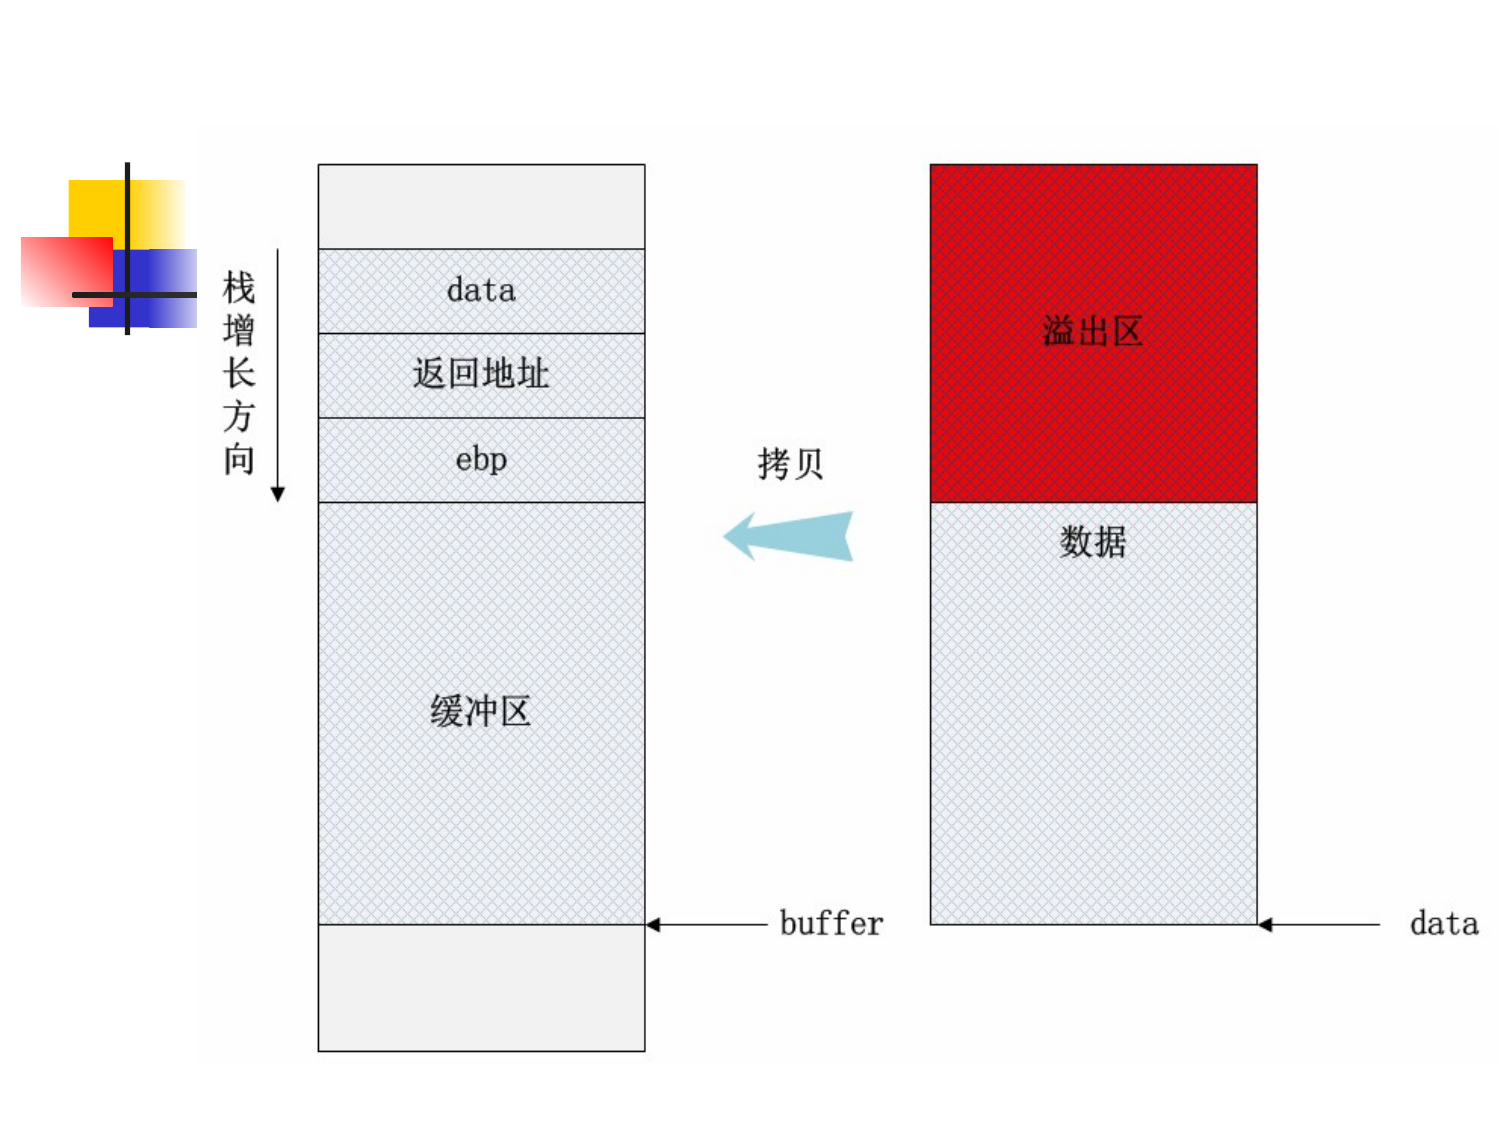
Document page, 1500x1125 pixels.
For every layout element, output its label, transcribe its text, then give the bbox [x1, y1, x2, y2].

title 2.2.10 Exploit [188, 101, 1468, 289]
picture [196, 125, 1500, 1065]
